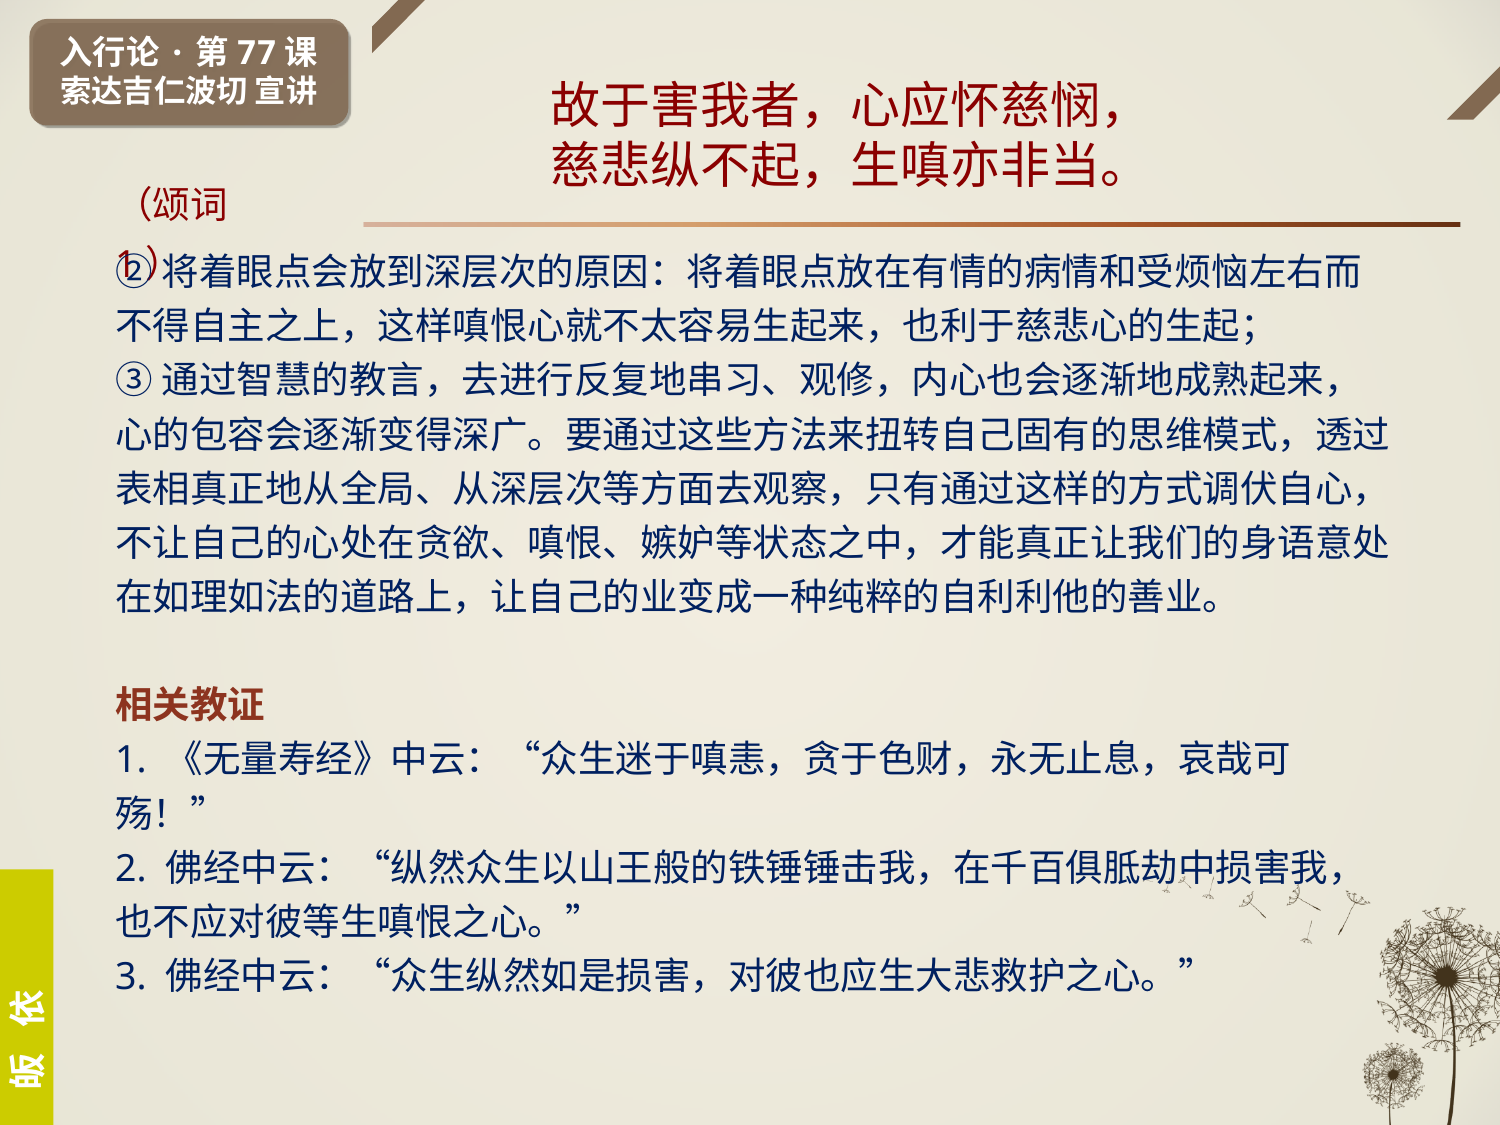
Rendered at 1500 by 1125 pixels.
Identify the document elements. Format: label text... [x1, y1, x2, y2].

text_box ②将着眼点会放到深层次的原因：将着眼点放在有情的病情和受烦恼左右而不得自主之上，这样嗔恨心就不太容易生起来，也利于慈悲心的生起； ③通过智慧的教言，去进行反复地串习、观修，内心也会逐渐地成熟起来，心的包容会逐渐变得深广。要通过这些方法来扭转自己固有的思维模式，透过表相真正地从全局、从深层次等方面去观察，只有通过这样的方式调伏自心，不让自己的心处在贪欲、嗔恨、嫉妒等状态之中，才能真正让我们的身语意处在如理如法的道路上，让自己的业变成一种纯粹的自利利他的善业。 相关教证 1. 《无量寿经》中云：“众生迷于嗔恚，贪于色财，永无止息，哀哉可殇！” 2. 佛经中云：“纵然众生以山王般的铁锤锤击我，在千百俱胝劫中损害我，也不应对彼等生嗔恨之心。” 3. 佛经中云：“众生纵然如是损害，对彼也应生大悲救护之心。” [100, 231, 1412, 1005]
text_box 皈 依 [0, 869, 54, 1125]
text_box [372, 0, 425, 54]
text_box 入行论·第77课 索达吉仁波切 宣讲 [29, 18, 349, 126]
text_box [1446, 66, 1500, 120]
text_box （颂词1） [100, 160, 278, 231]
picture [0, 0, 1500, 1125]
text_box 故于害我者，心应怀慈悯，慈悲纵不起，生嗔亦非当。 [535, 30, 1198, 202]
